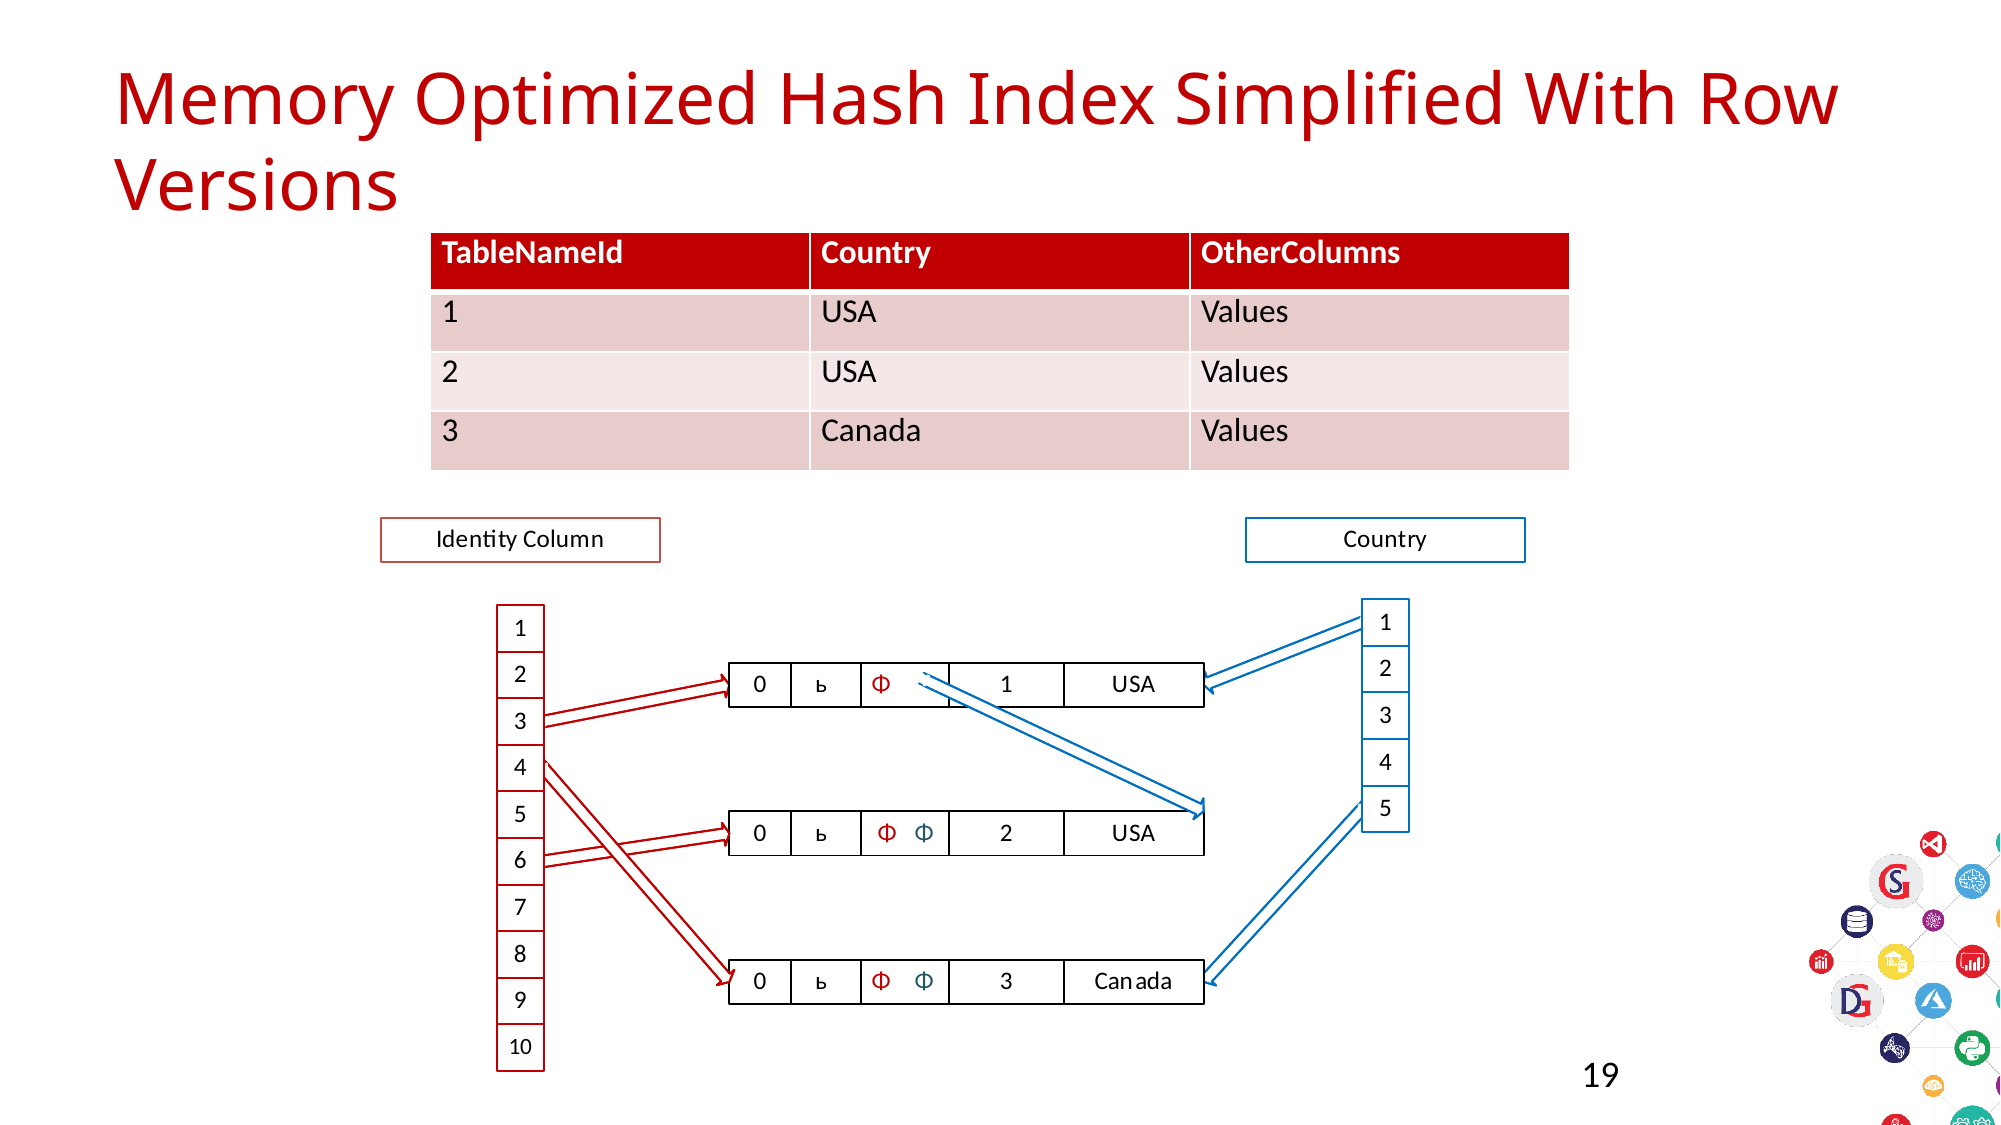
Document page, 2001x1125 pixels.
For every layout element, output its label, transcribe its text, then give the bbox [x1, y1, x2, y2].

picture [1803, 822, 2001, 1125]
table_cell 2 [431, 353, 809, 410]
slide_number 19 [1566, 1042, 2000, 1103]
table_cell Values [1191, 353, 1569, 410]
table_cell USA [811, 295, 1189, 351]
title Memory Optimized Hash Index Simplified With Row Versions [99, 45, 1907, 233]
table_header OtherColumns [1191, 233, 1569, 289]
table_cell Canada [811, 412, 1189, 470]
table_header Country [811, 233, 1189, 289]
table_header TableNameId [431, 233, 809, 289]
table_cell USA [811, 353, 1189, 410]
picture [376, 513, 1528, 1073]
table_cell Values [1191, 295, 1569, 351]
table_cell 3 [431, 412, 809, 470]
table_cell 1 [431, 295, 809, 351]
table_cell Values [1191, 412, 1569, 470]
